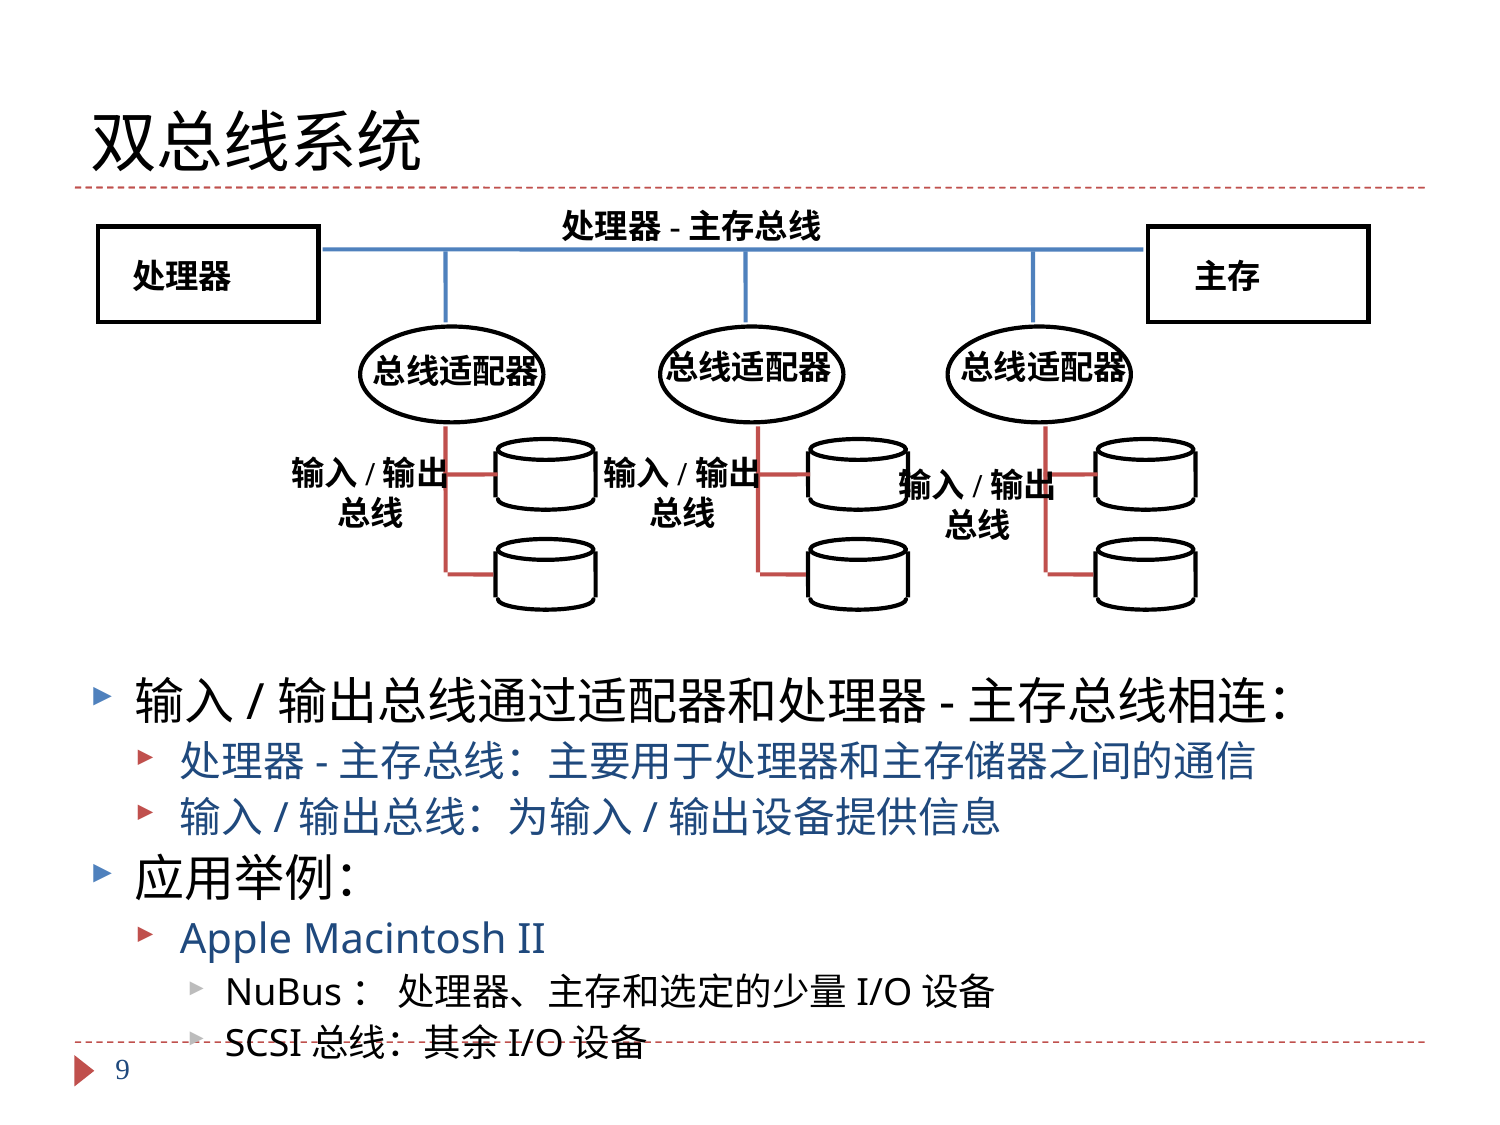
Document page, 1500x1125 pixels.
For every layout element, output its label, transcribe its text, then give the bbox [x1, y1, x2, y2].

text_box 处理器-主存总线 [547, 198, 837, 253]
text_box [807, 538, 909, 611]
text_box 总线适配器 [650, 338, 847, 394]
text_box 处理器 [117, 248, 247, 303]
list 输入/输出总线通过适配器和处理器-主存总线相连： 处理器-主存总线：主要用于处理器和主存储器之间的通信 输入/输出总线：为输入/输出设备提供信息 应用举例： Apple Macintosh II NuBus： 处理器、主存和选定的少量I/O设备 SCSI总线：其余I/O设备 [75, 668, 1425, 1006]
text_box [692, 326, 812, 338]
text_box [372, 398, 532, 423]
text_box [807, 438, 909, 511]
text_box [1095, 438, 1196, 511]
text_box [1147, 226, 1369, 323]
text_box [382, 326, 521, 343]
text_box 输入/输出 总线 [883, 456, 1072, 552]
text_box [955, 394, 1123, 423]
text_box 总线适配器 [357, 343, 554, 398]
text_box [495, 438, 596, 511]
text_box 输入/输出 总线 [588, 445, 777, 540]
title 双总线系统 [75, 24, 1425, 188]
text_box 输入/输出 总线 [276, 445, 465, 540]
text_box [97, 226, 319, 323]
text_box [668, 394, 836, 423]
text_box 主存 [1179, 248, 1276, 303]
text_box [1095, 538, 1196, 611]
text_box 总线适配器 [945, 338, 1142, 394]
slide_number 9 [100, 1042, 426, 1103]
text_box [979, 326, 1099, 338]
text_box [495, 538, 596, 611]
